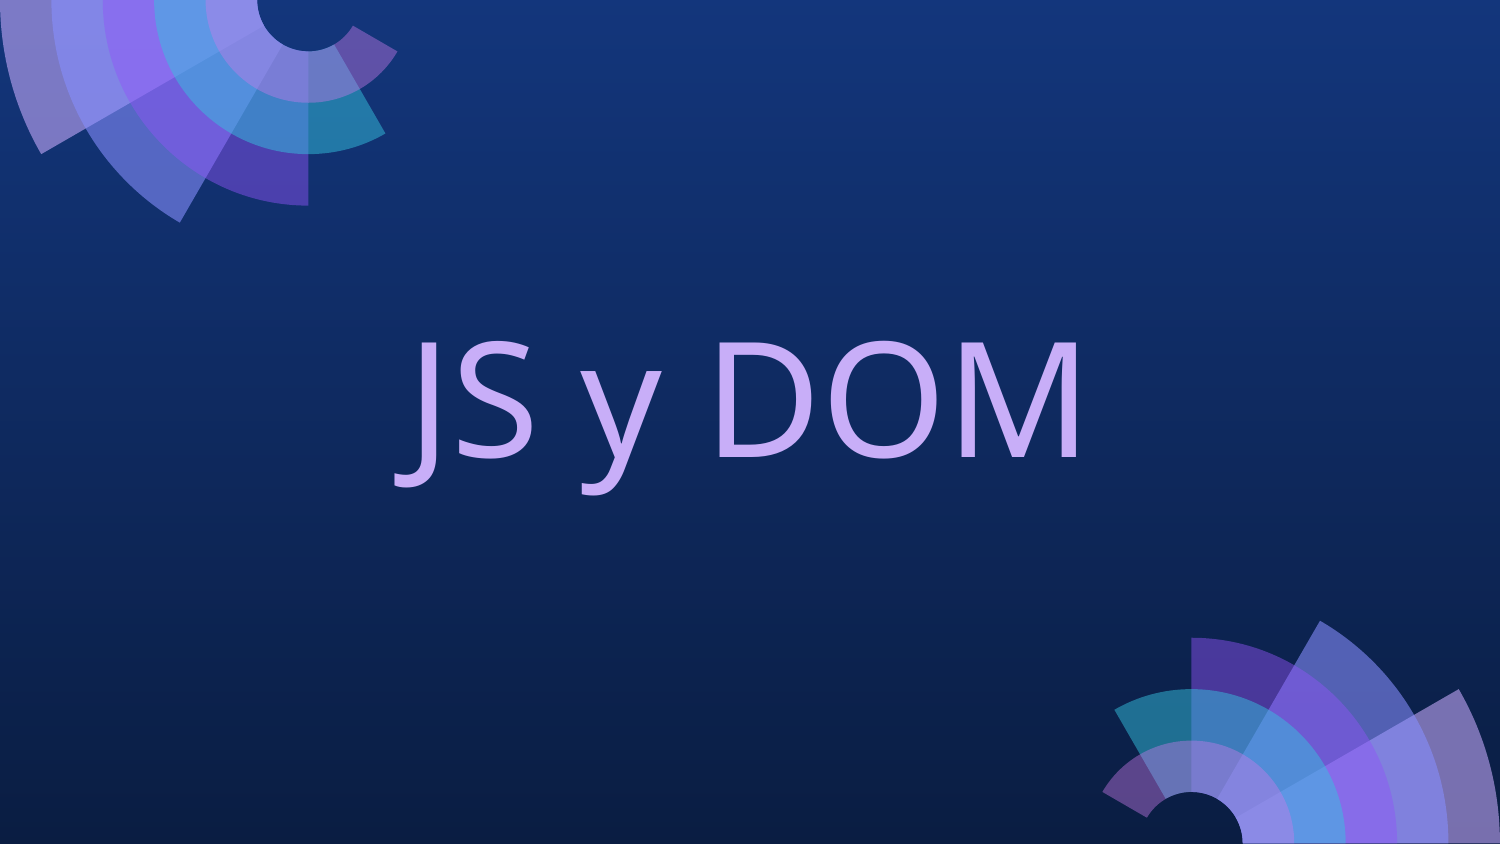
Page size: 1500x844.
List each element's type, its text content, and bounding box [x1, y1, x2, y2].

title JS y DOM [312, 301, 1188, 485]
